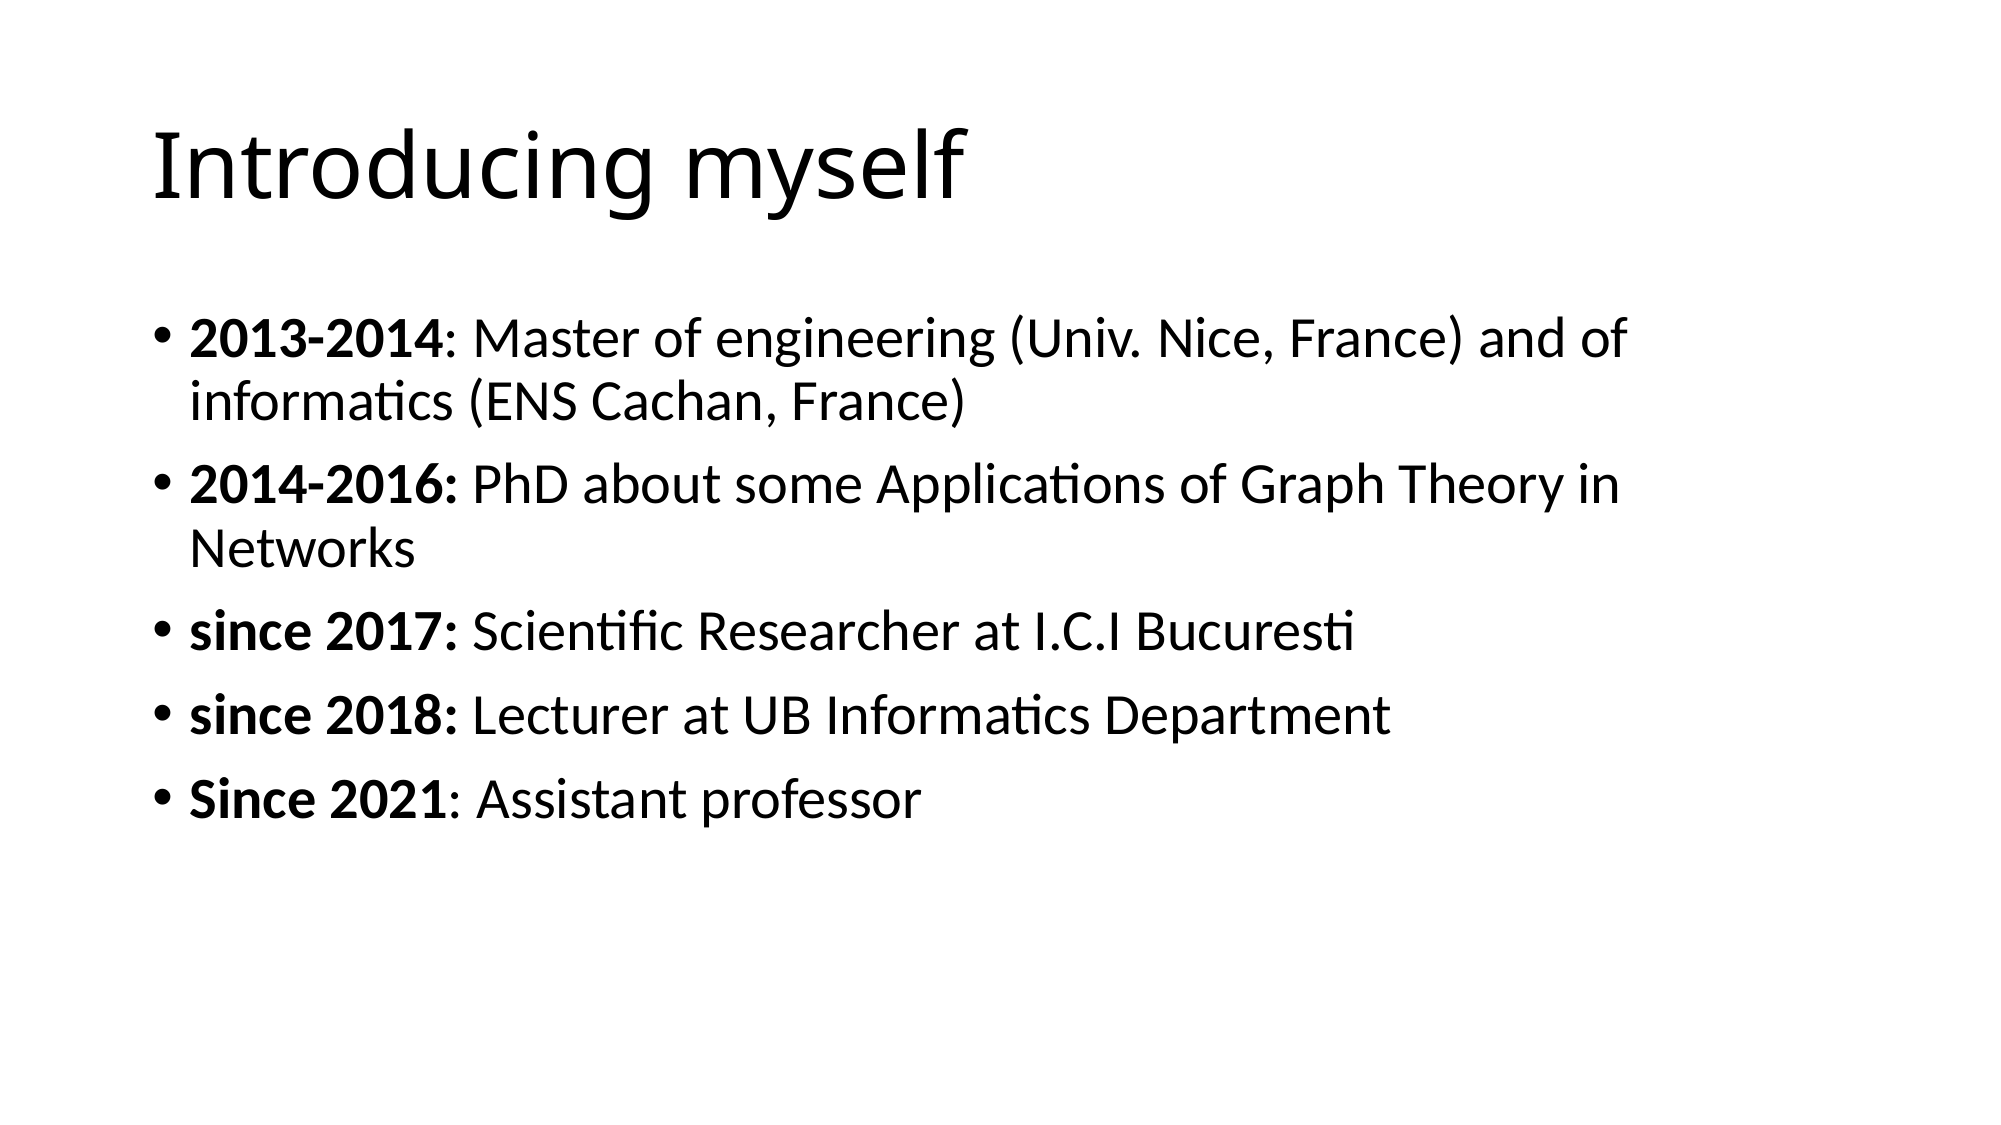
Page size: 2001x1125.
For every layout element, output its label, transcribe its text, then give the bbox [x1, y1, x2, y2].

list 2013-2014: Master of engineering (Univ. Nice, France) and of informatics (ENS Cachan, France) 2014-2016: PhD about some Applications of Graph Theory in Networks since 2017: Scientific Researcher at I.C.I Bucuresti since 2018: Lecturer at UB Informatics Department Since 2021: Assistant professor [137, 299, 1863, 1014]
title Introducing myself [137, 59, 1863, 278]
